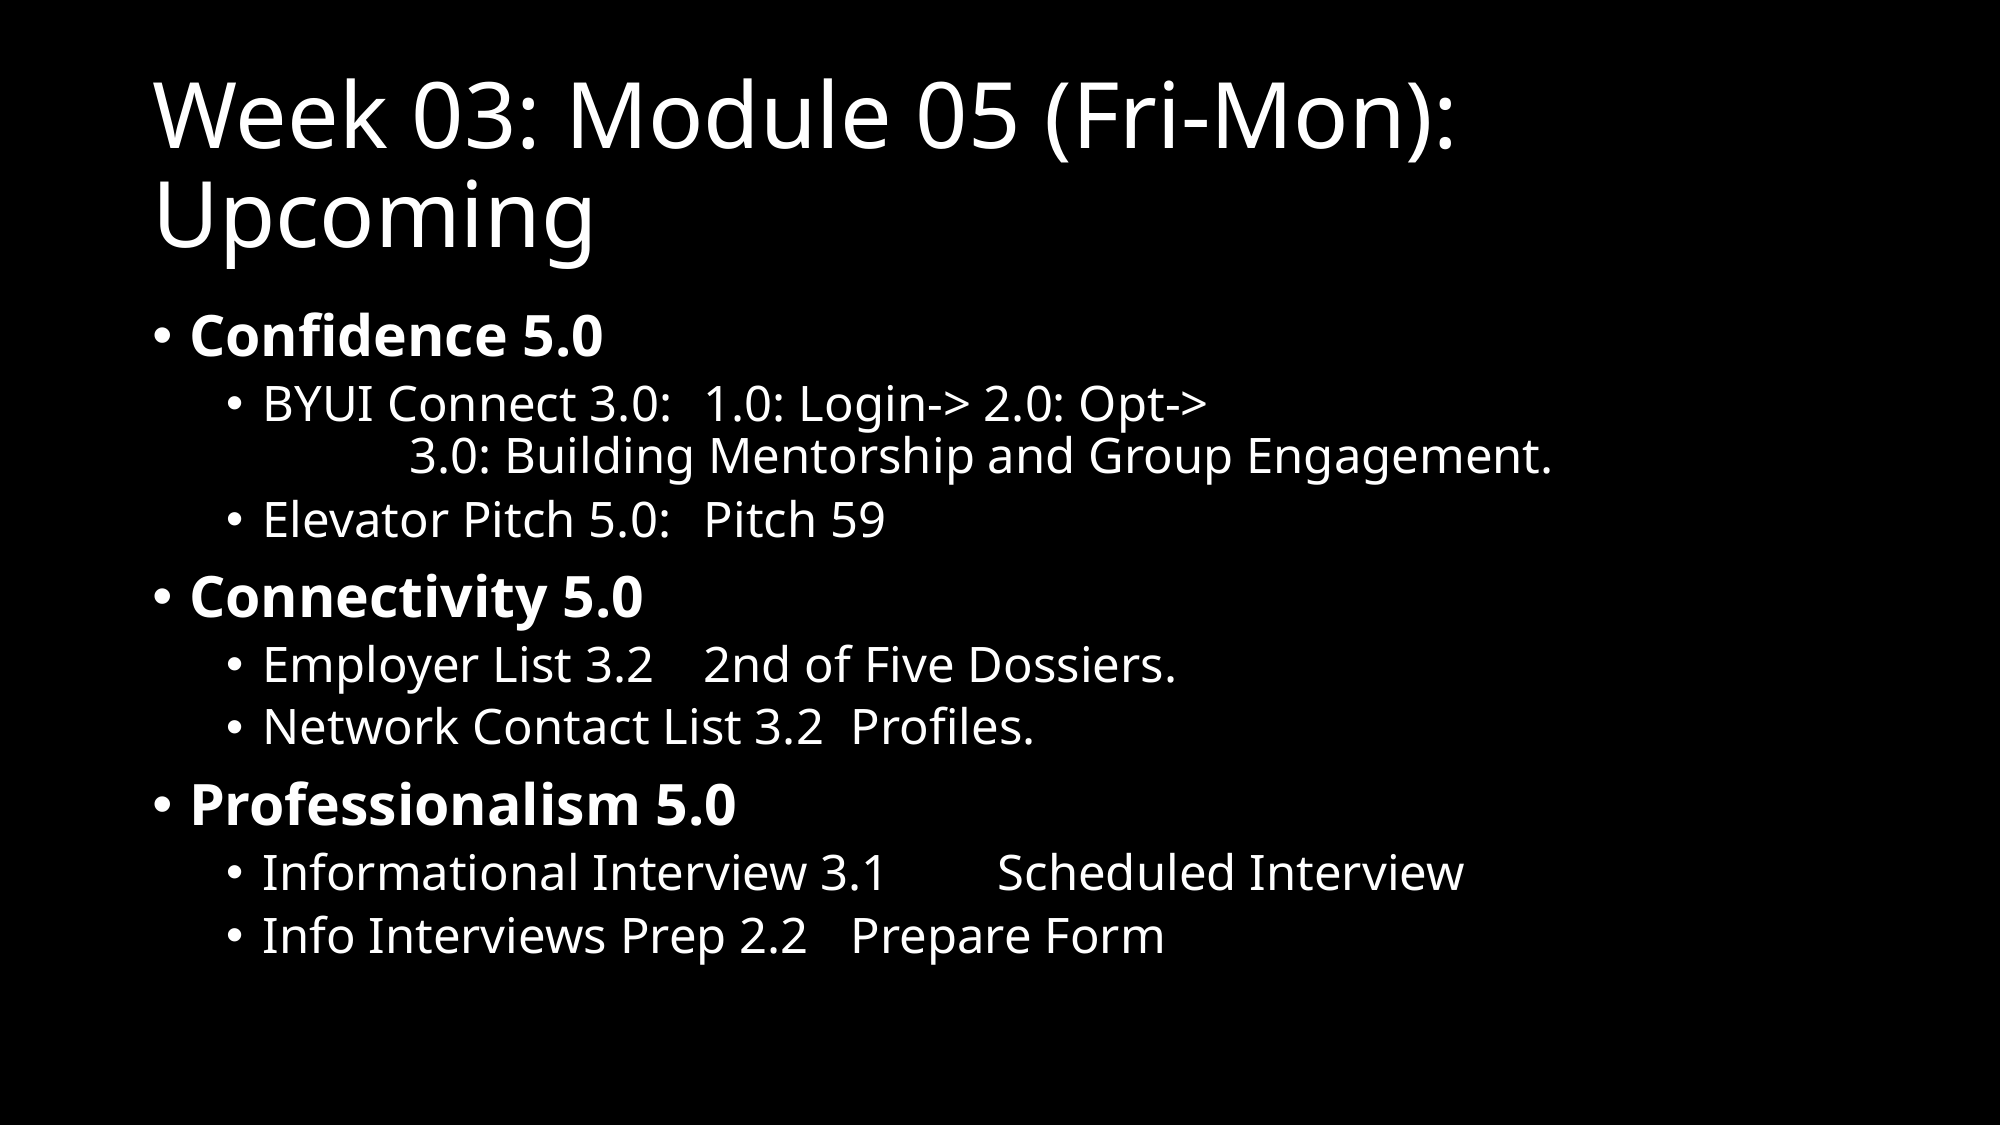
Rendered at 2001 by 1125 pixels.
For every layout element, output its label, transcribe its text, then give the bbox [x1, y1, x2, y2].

title Week 03: Module 05 (Fri-Mon): Upcoming [137, 59, 1863, 278]
list Confidence 5.0 BYUI Connect 3.0: 1.0: Login-> 2.0: Opt-> 3.0: Building Mentorship and Group Engagement. Elevator Pitch 5.0: Pitch 59 Connectivity 5.0 Employer List 3.2 2nd of Five Dossiers. Network Contact List 3.2 Profiles. Professionalism 5.0 Informational Interview 3.1 Scheduled Interview Info Interviews Prep 2.2 Prepare Form [137, 299, 1863, 1014]
